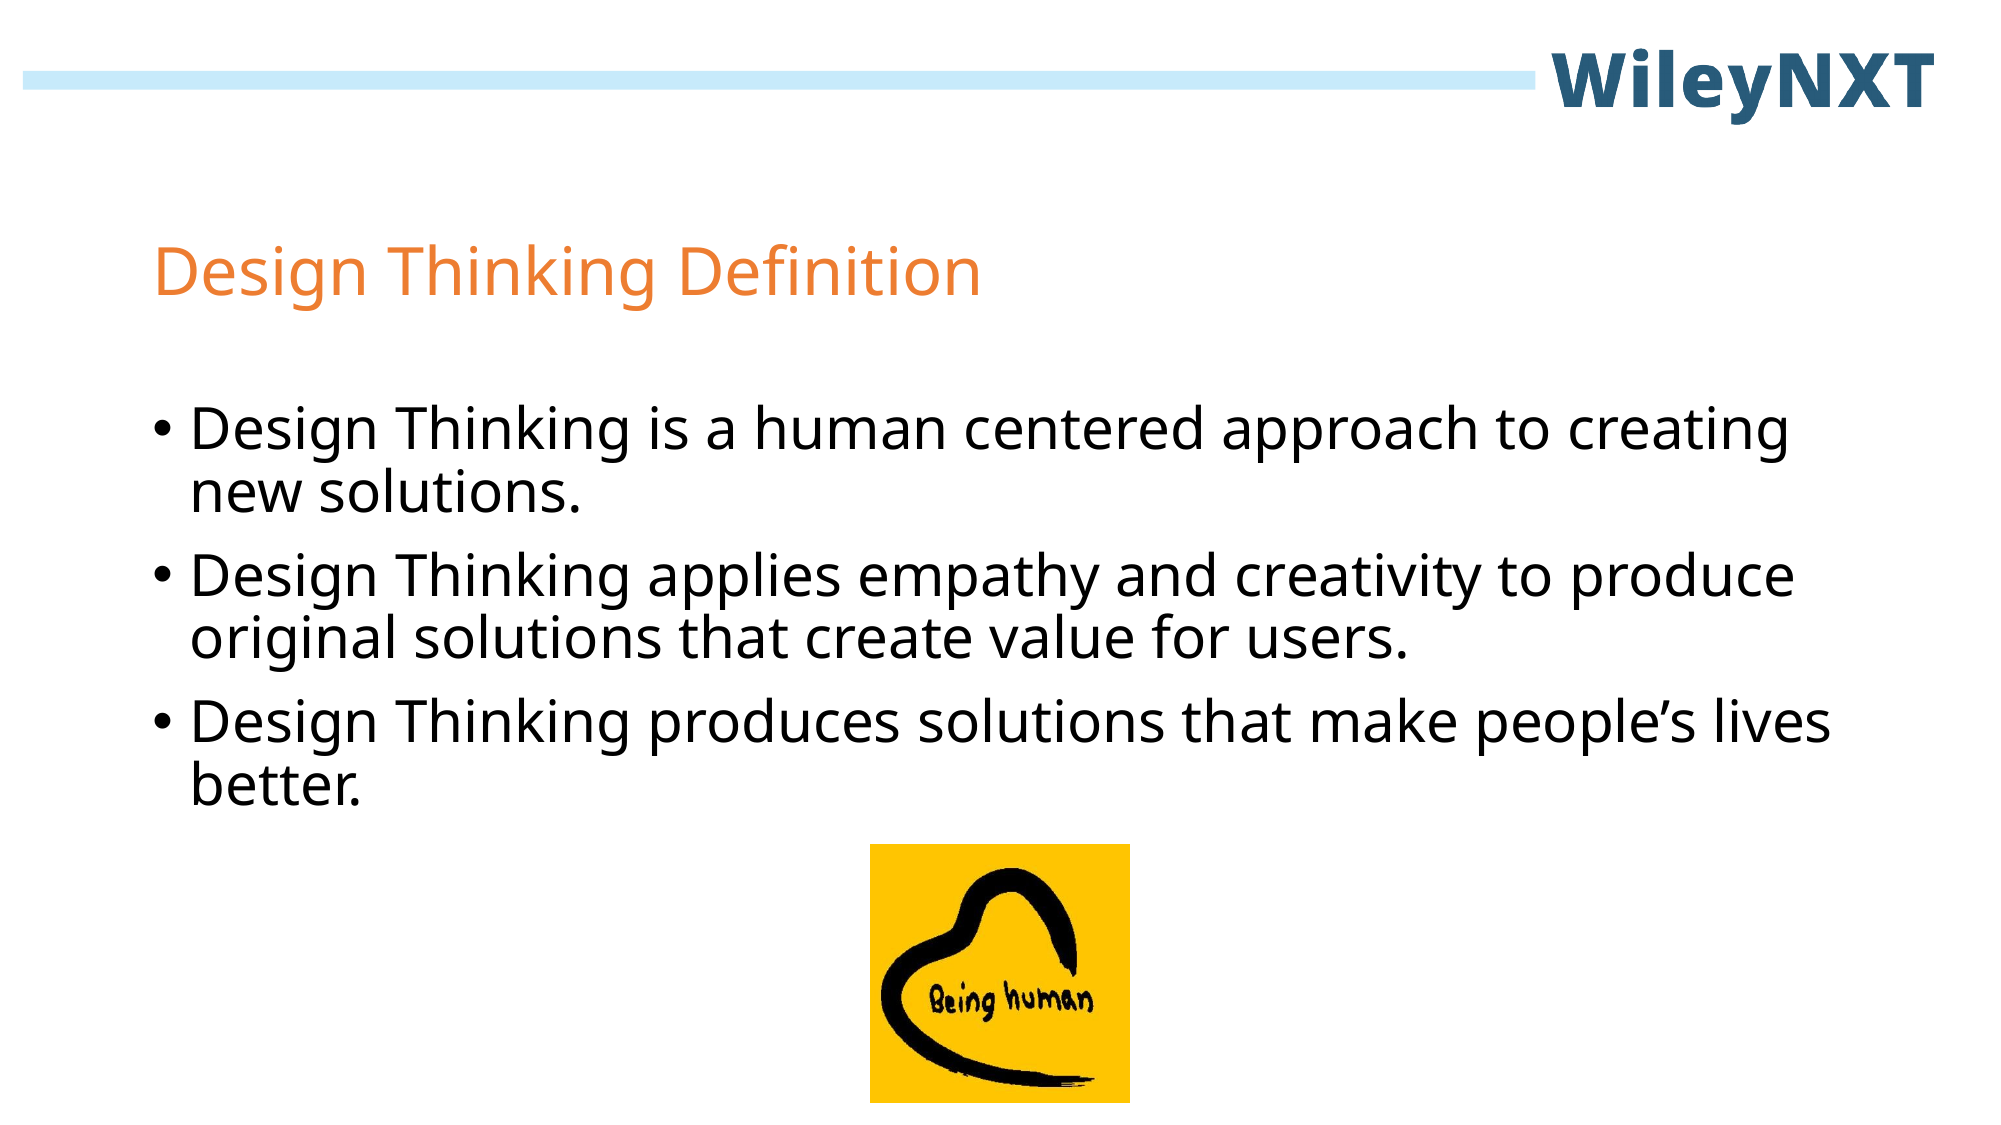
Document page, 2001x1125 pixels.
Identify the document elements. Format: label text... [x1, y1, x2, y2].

title Design Thinking Definition [137, 230, 1863, 340]
picture [1551, 48, 1934, 125]
list Design Thinking is a human centered approach to creating new solutions. Design Thinking applies empathy and creativity to produce original solutions that create value for users. Design Thinking produces solutions that make people’s lives better. [137, 391, 1863, 1014]
picture [870, 844, 1130, 1103]
